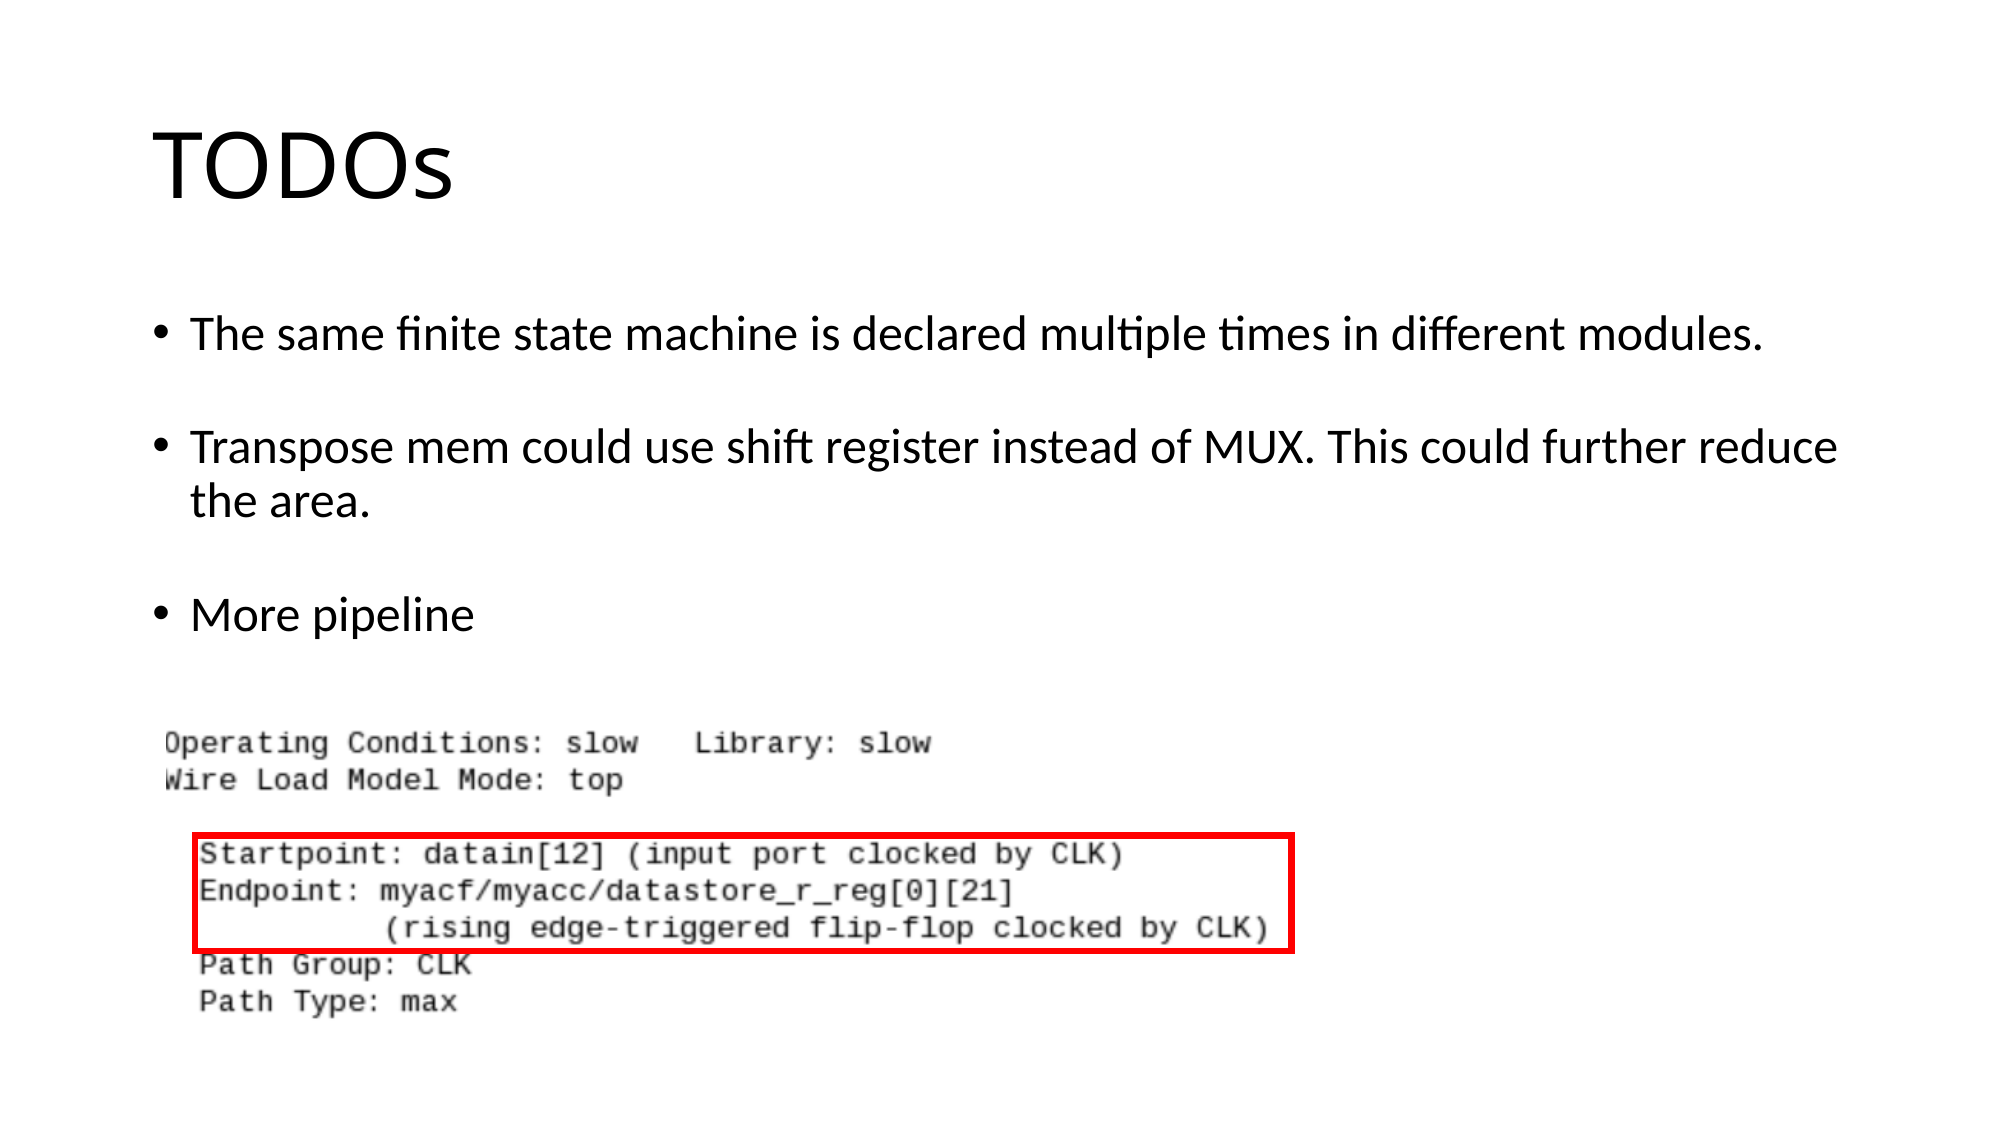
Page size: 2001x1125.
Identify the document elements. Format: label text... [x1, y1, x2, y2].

picture [165, 709, 1364, 1036]
title TODOs [137, 59, 1863, 278]
list The same finite state machine is declared multiple times in different modules. Transpose mem could use shift register instead of MUX. This could further reduce the area. More pipeline [137, 299, 1863, 1014]
